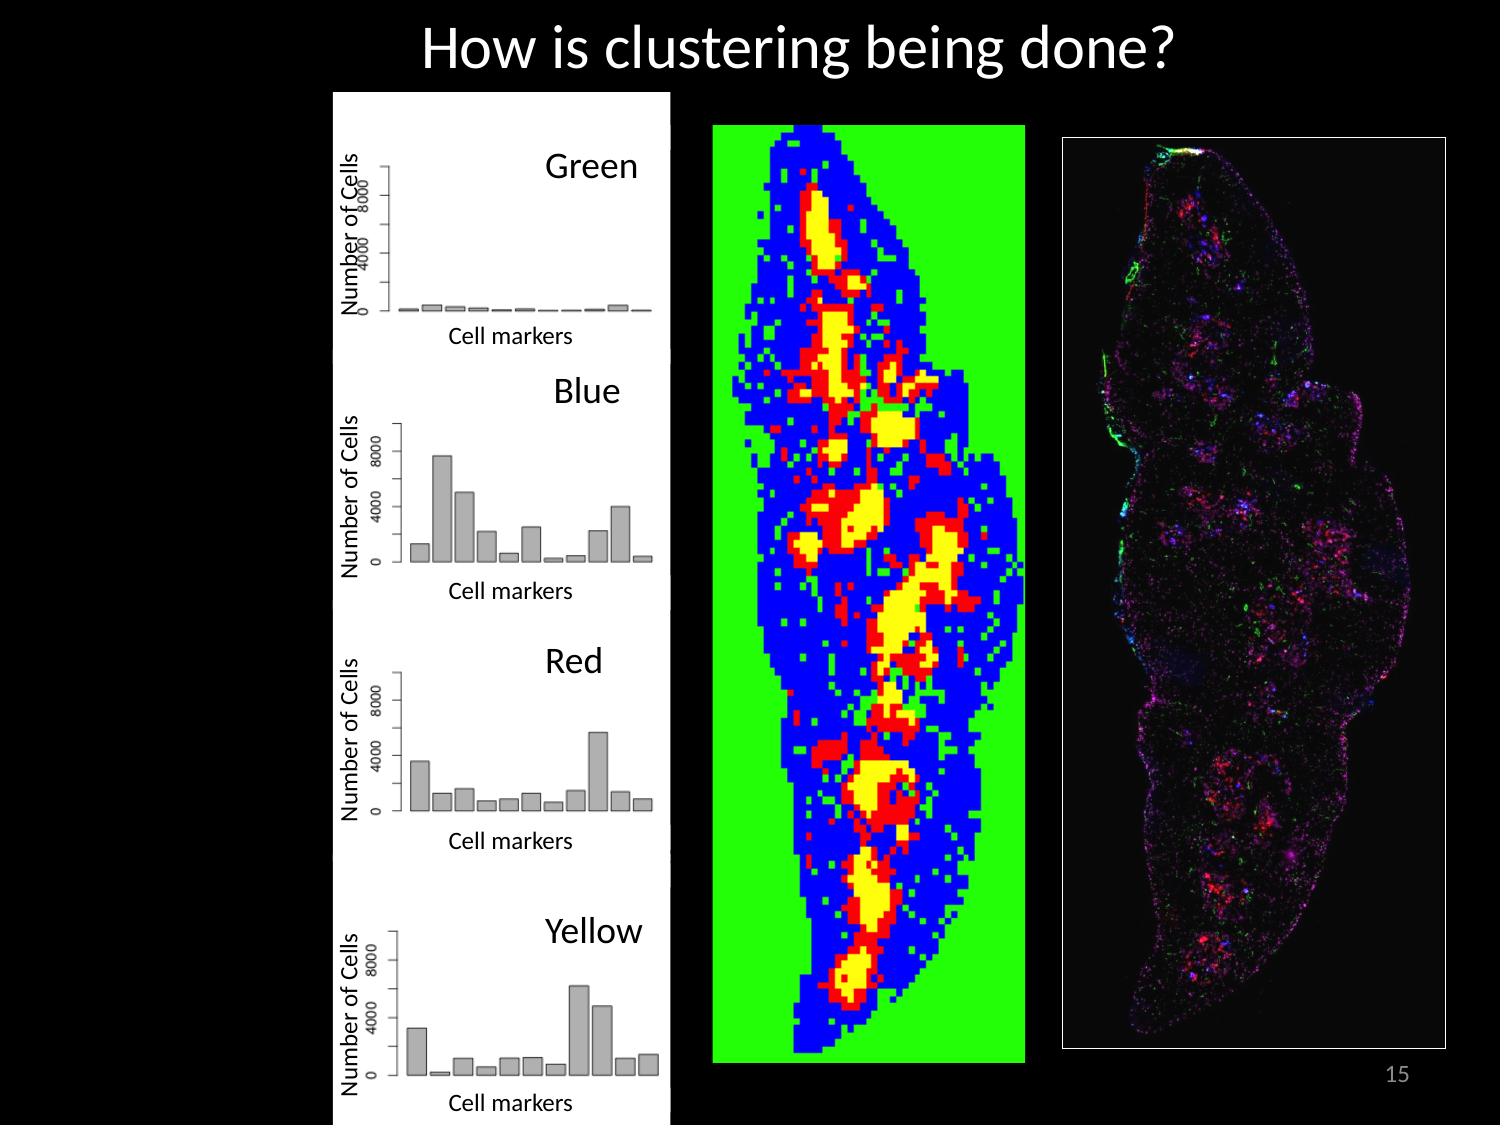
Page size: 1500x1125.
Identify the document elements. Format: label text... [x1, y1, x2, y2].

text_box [324, 92, 671, 1125]
picture [399, 437, 1062, 751]
slide_number 15 [1074, 1059, 1425, 1103]
title How is clustering being done? [125, 0, 1475, 138]
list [1062, 137, 1446, 1050]
text_box Green Blue Red Yellow [674, 759, 1054, 959]
picture [712, 125, 1026, 133]
text_box Green Blue Red Yellow [674, 133, 1054, 435]
picture [712, 959, 1026, 1063]
